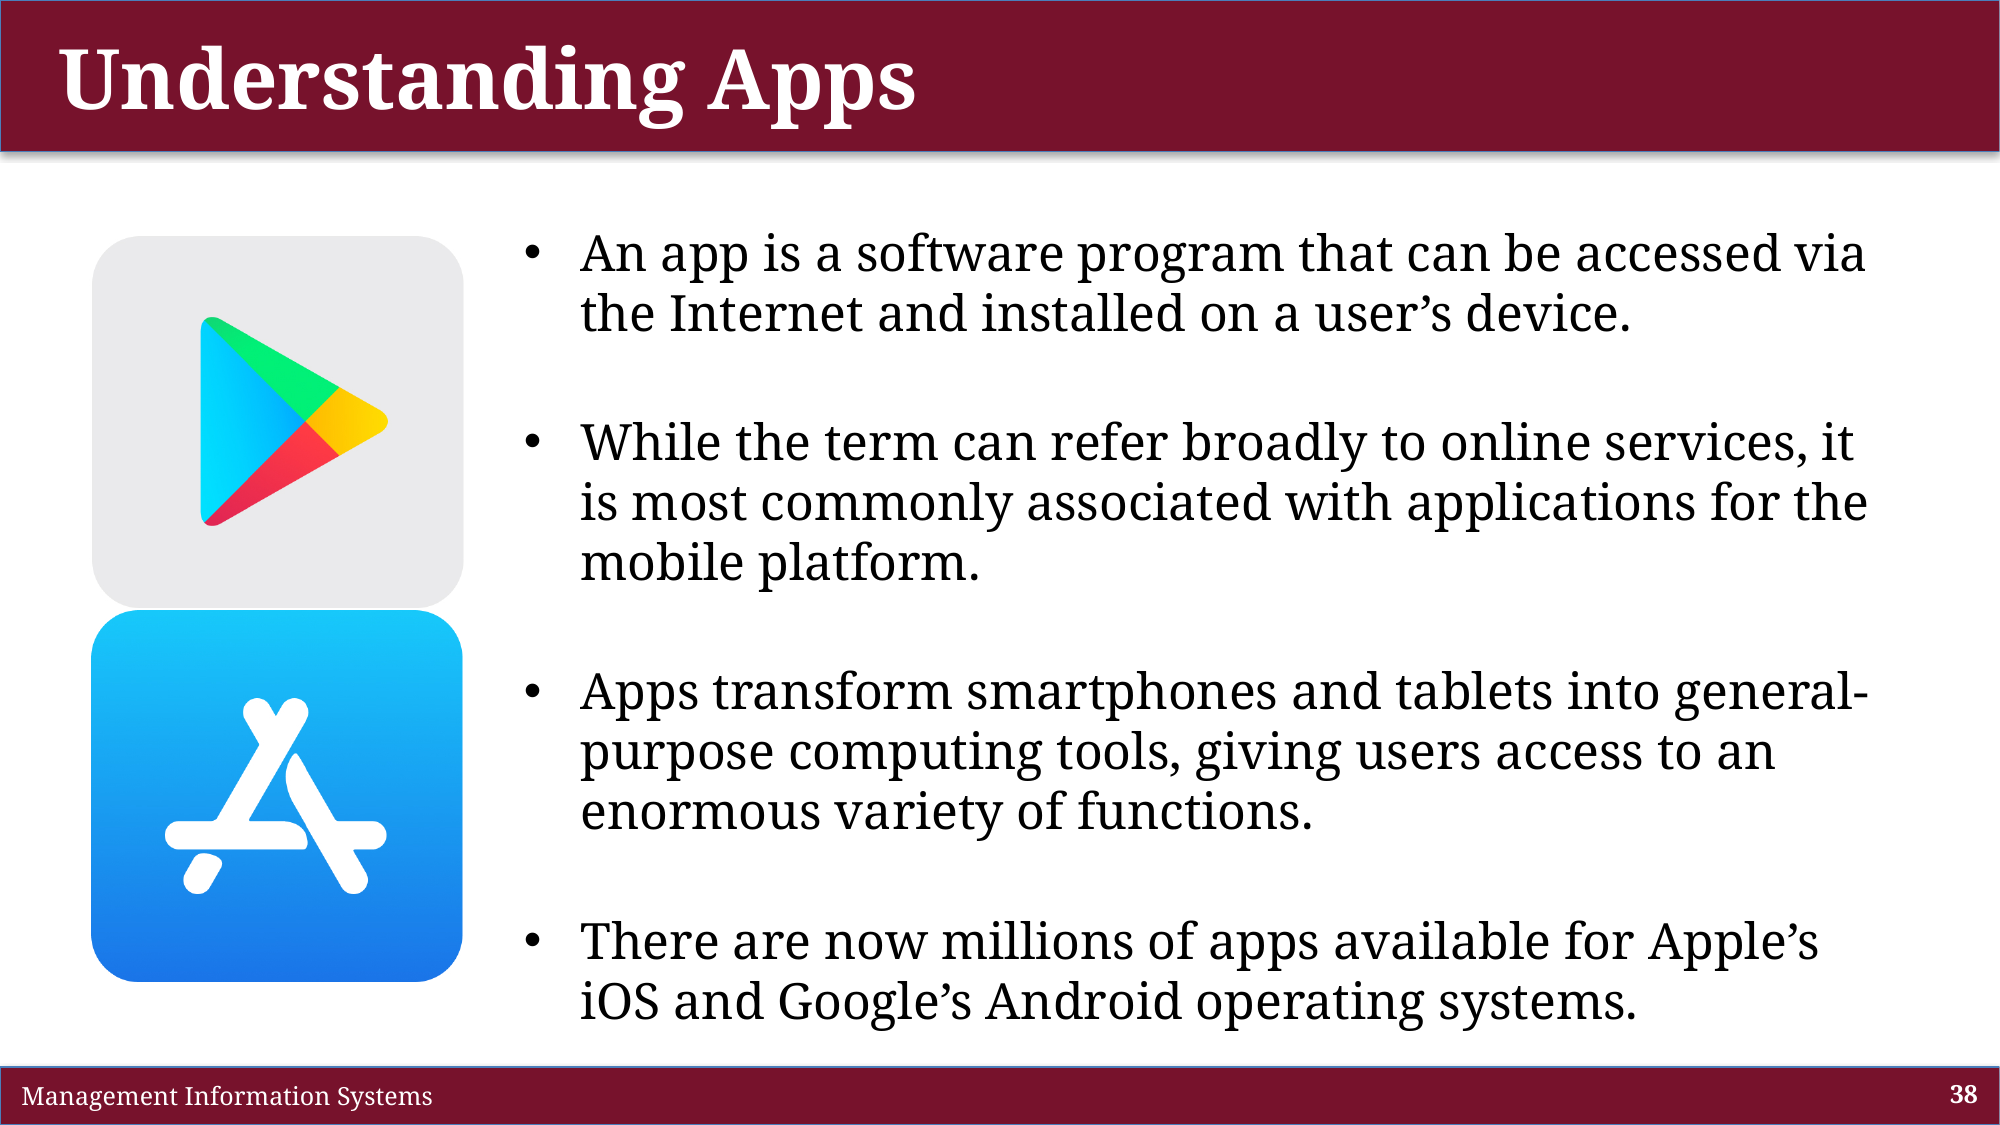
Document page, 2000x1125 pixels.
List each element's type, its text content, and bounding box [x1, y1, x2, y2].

text_box [475, 1066, 1649, 1125]
picture [88, 233, 466, 985]
title Understanding Apps [0, 0, 2000, 152]
slide_number 38 [1649, 1066, 2000, 1125]
footer Management Information Systems [0, 1066, 475, 1125]
list An app is a software program that can be accessed via the Internet and installed on a user’s device. While the term can refer broadly to online services, it is most commonly associated with applications for the mobile platform. Apps transform smartphones and tablets into general-purpose computing tools, giving users access to an enormous variety of functions. There are now millions of apps available for Apple’s iOS and Google’s Android operating systems. [509, 213, 1911, 1047]
